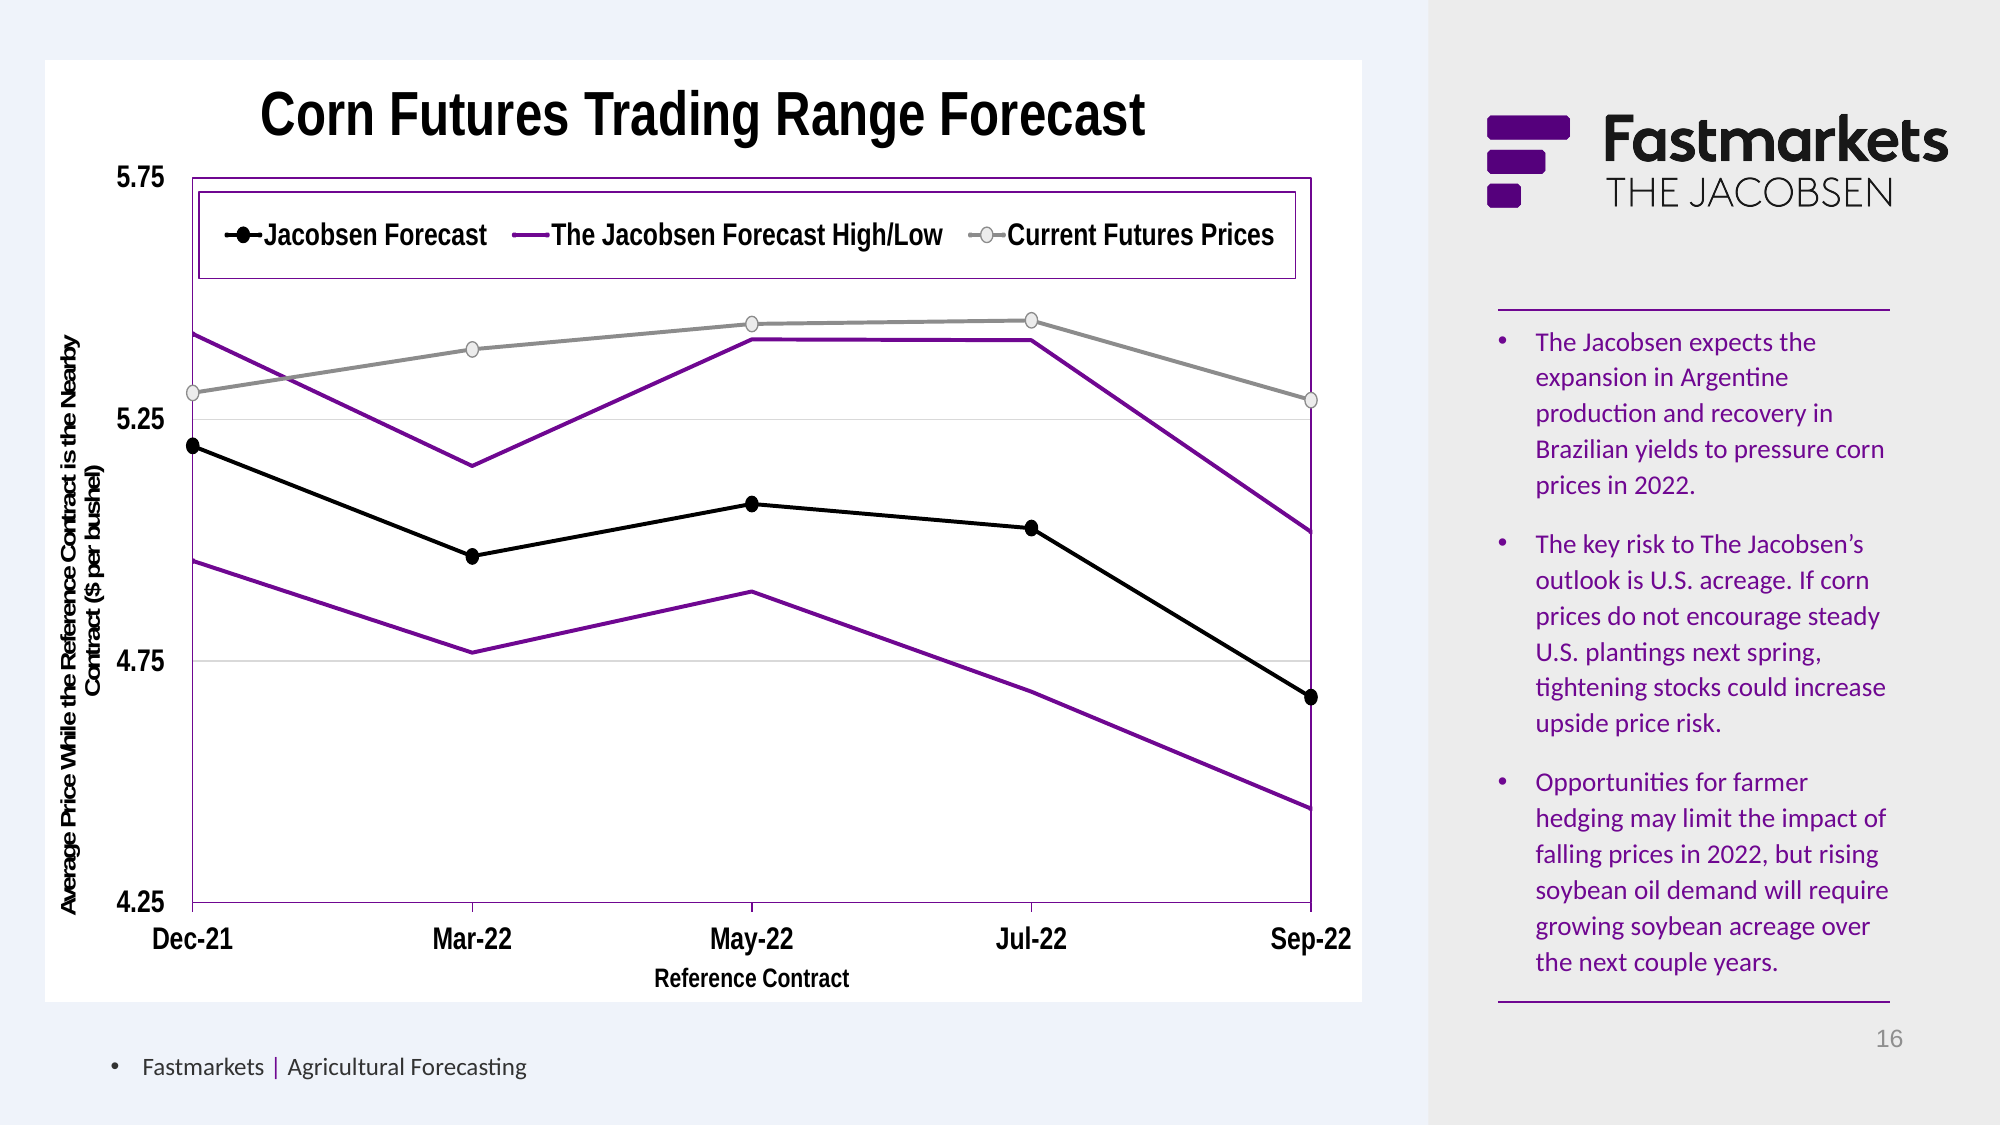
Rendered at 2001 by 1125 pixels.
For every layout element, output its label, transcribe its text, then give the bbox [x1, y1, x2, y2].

picture [44, 59, 1362, 1003]
picture [1472, 94, 1956, 227]
list Fastmarkets | Agricultural Forecasting [110, 1053, 1362, 1081]
list The Jacobsen expects the expansion in Argentine production and recovery in Brazilian yields to pressure corn prices in 2022. The key risk to The Jacobsen’s outlook is U.S. acreage. If corn prices do not encourage steady U.S. plantings next spring, tightening stocks could increase upside price risk. Opportunities for farmer hedging may limit the impact of falling prices in 2022, but rising soybean oil demand will require growing soybean acreage over the next couple years. [1497, 320, 1890, 989]
slide_number 16 [1874, 1036, 1904, 1054]
